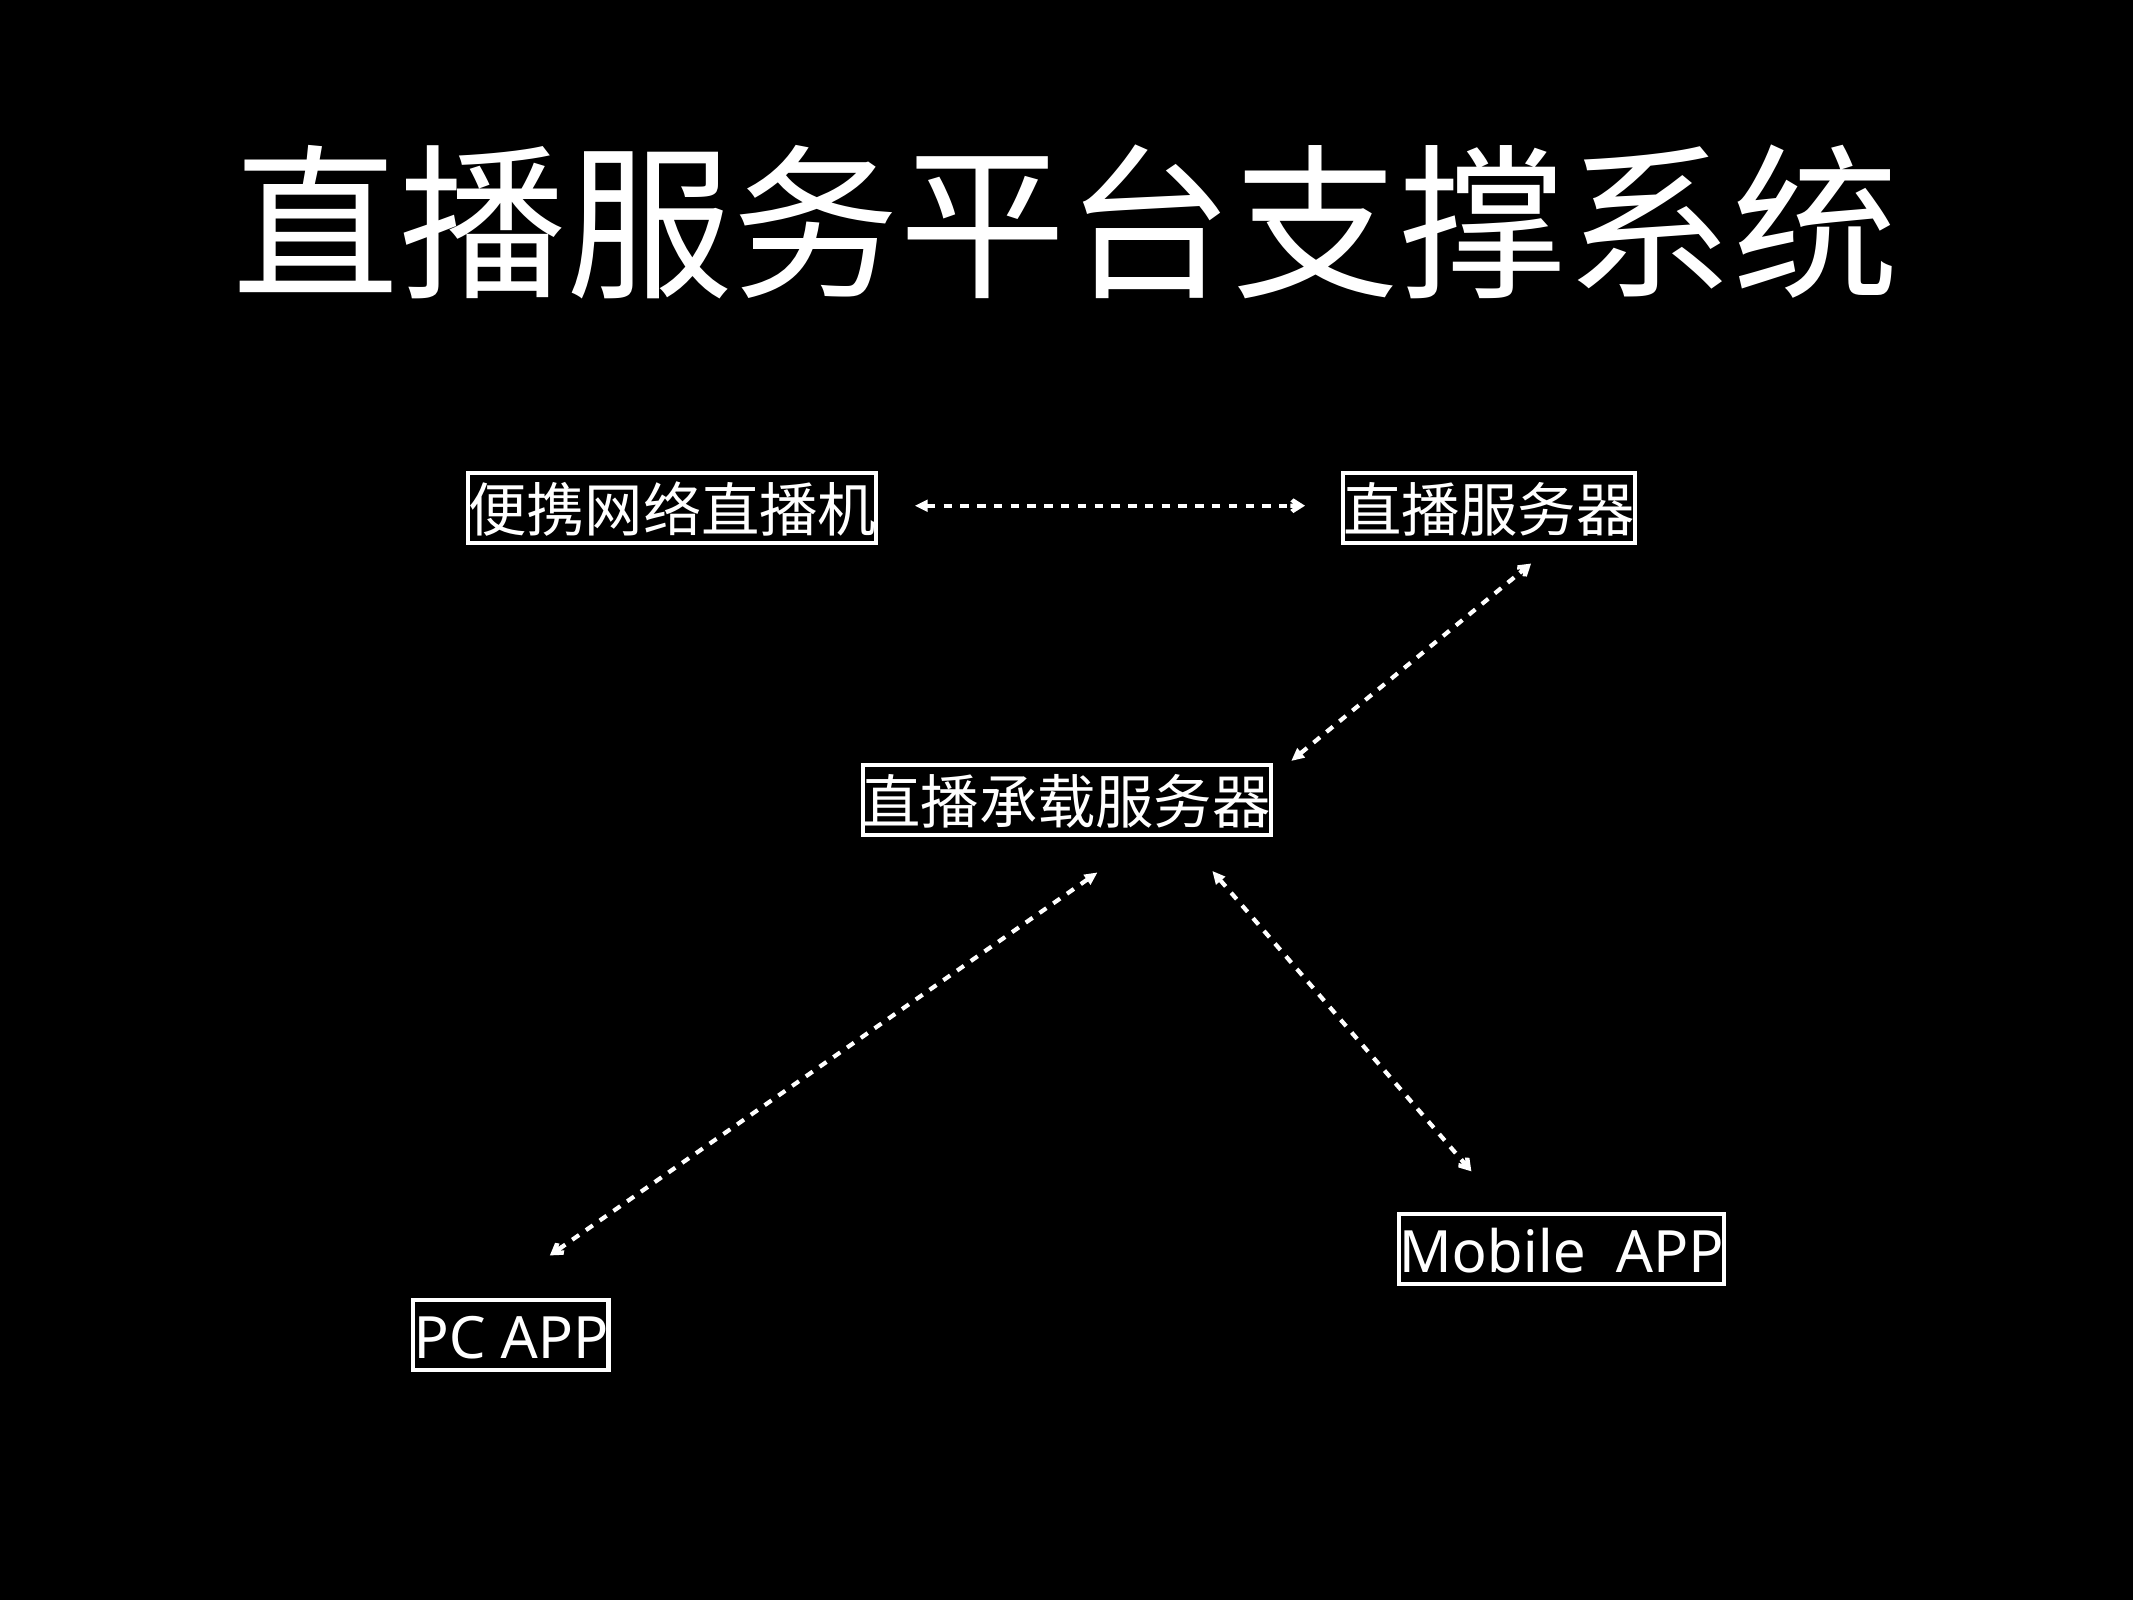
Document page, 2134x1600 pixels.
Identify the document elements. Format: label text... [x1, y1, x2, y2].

title 直播服务平台支撑系统 [155, 41, 1978, 397]
text_box [549, 1241, 566, 1256]
text_box [1083, 872, 1098, 885]
text_box [1456, 1155, 1472, 1172]
text_box 直播服务器 [1343, 473, 1635, 544]
text_box [1289, 498, 1305, 513]
text_box [1515, 563, 1532, 579]
text_box [1291, 748, 1306, 761]
text_box [1212, 871, 1226, 885]
text_box 直播承载服务器 [862, 764, 1271, 835]
text_box Mobile APP [1398, 1213, 1724, 1284]
text_box [915, 499, 930, 512]
text_box PC APP [413, 1299, 609, 1370]
text_box 便携网络直播机 [468, 473, 877, 544]
